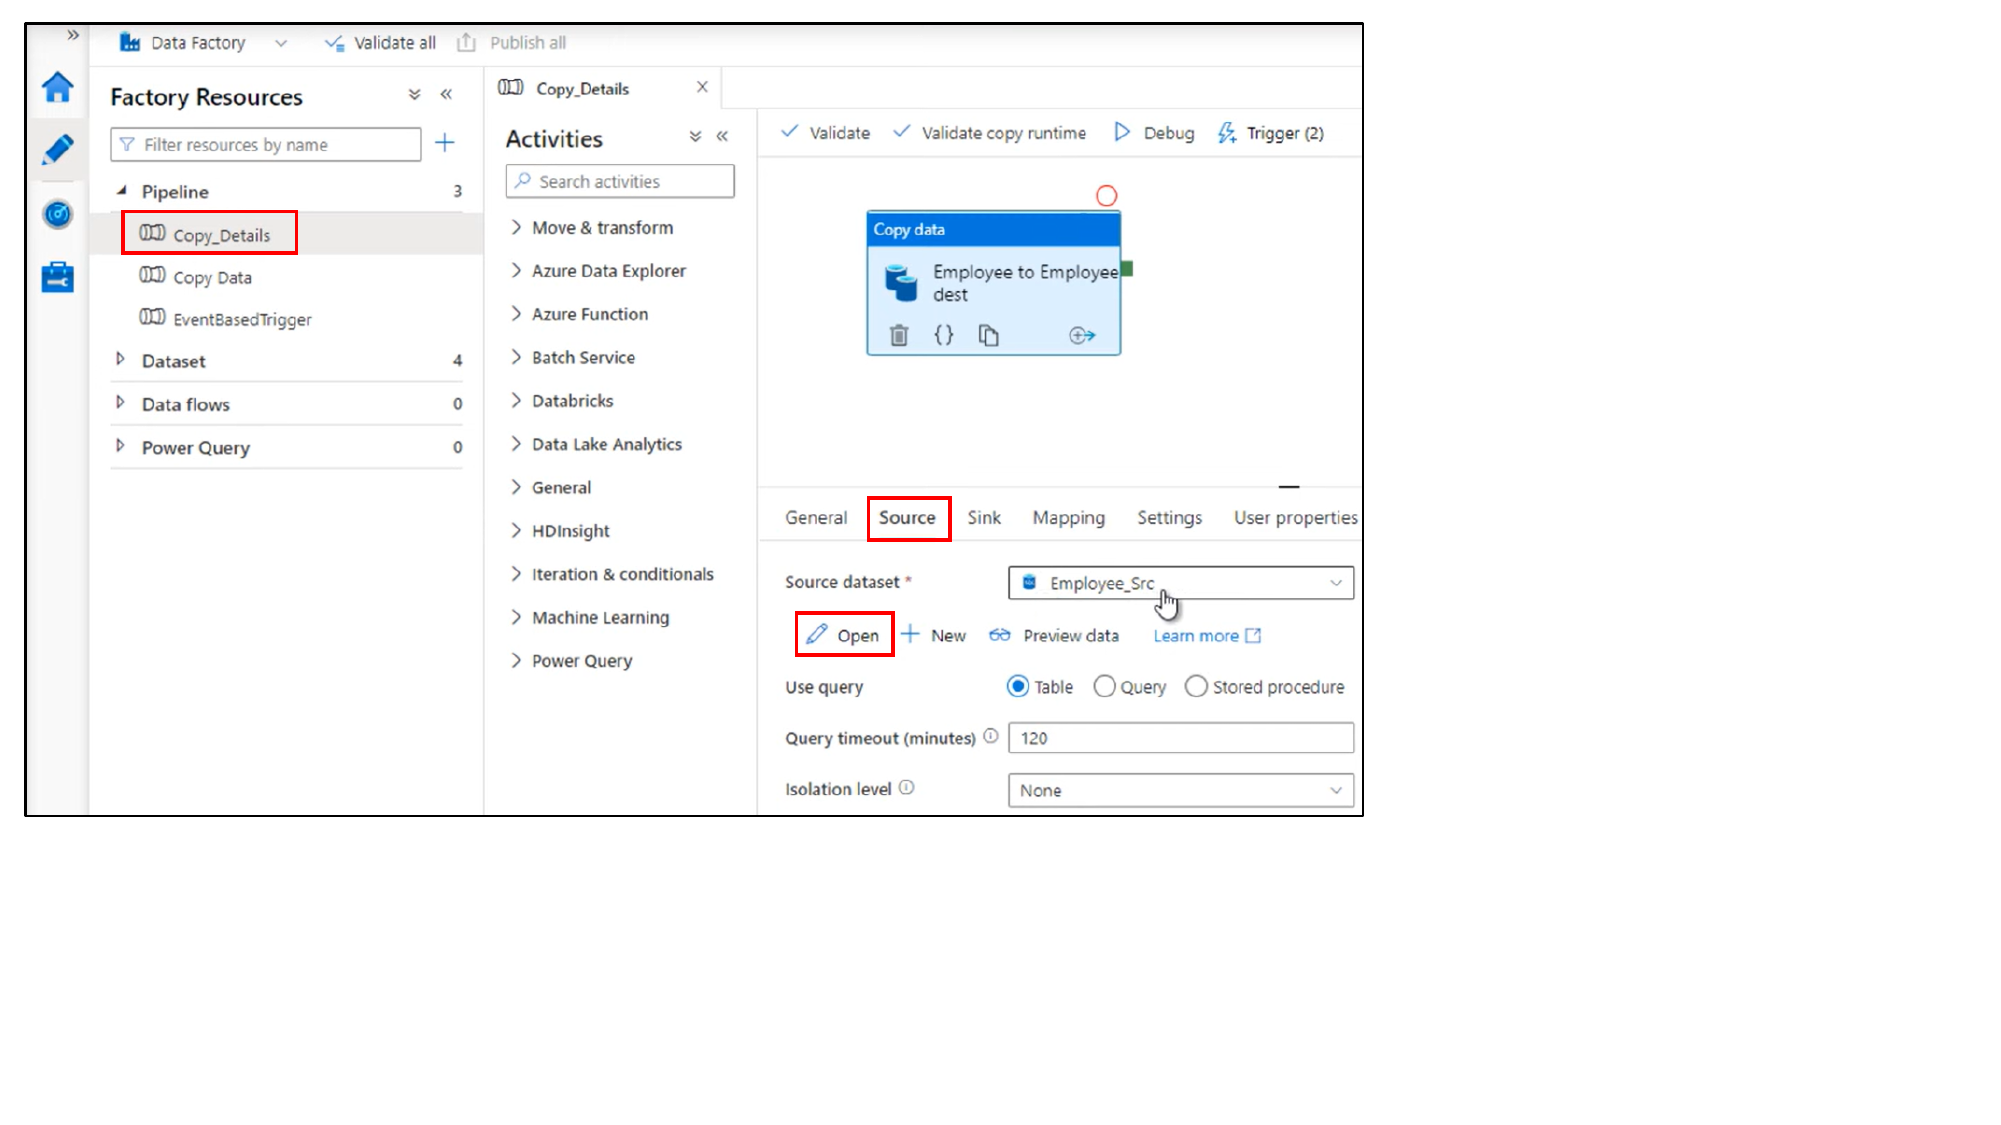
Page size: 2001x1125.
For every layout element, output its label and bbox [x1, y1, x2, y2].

picture [26, 24, 1362, 815]
